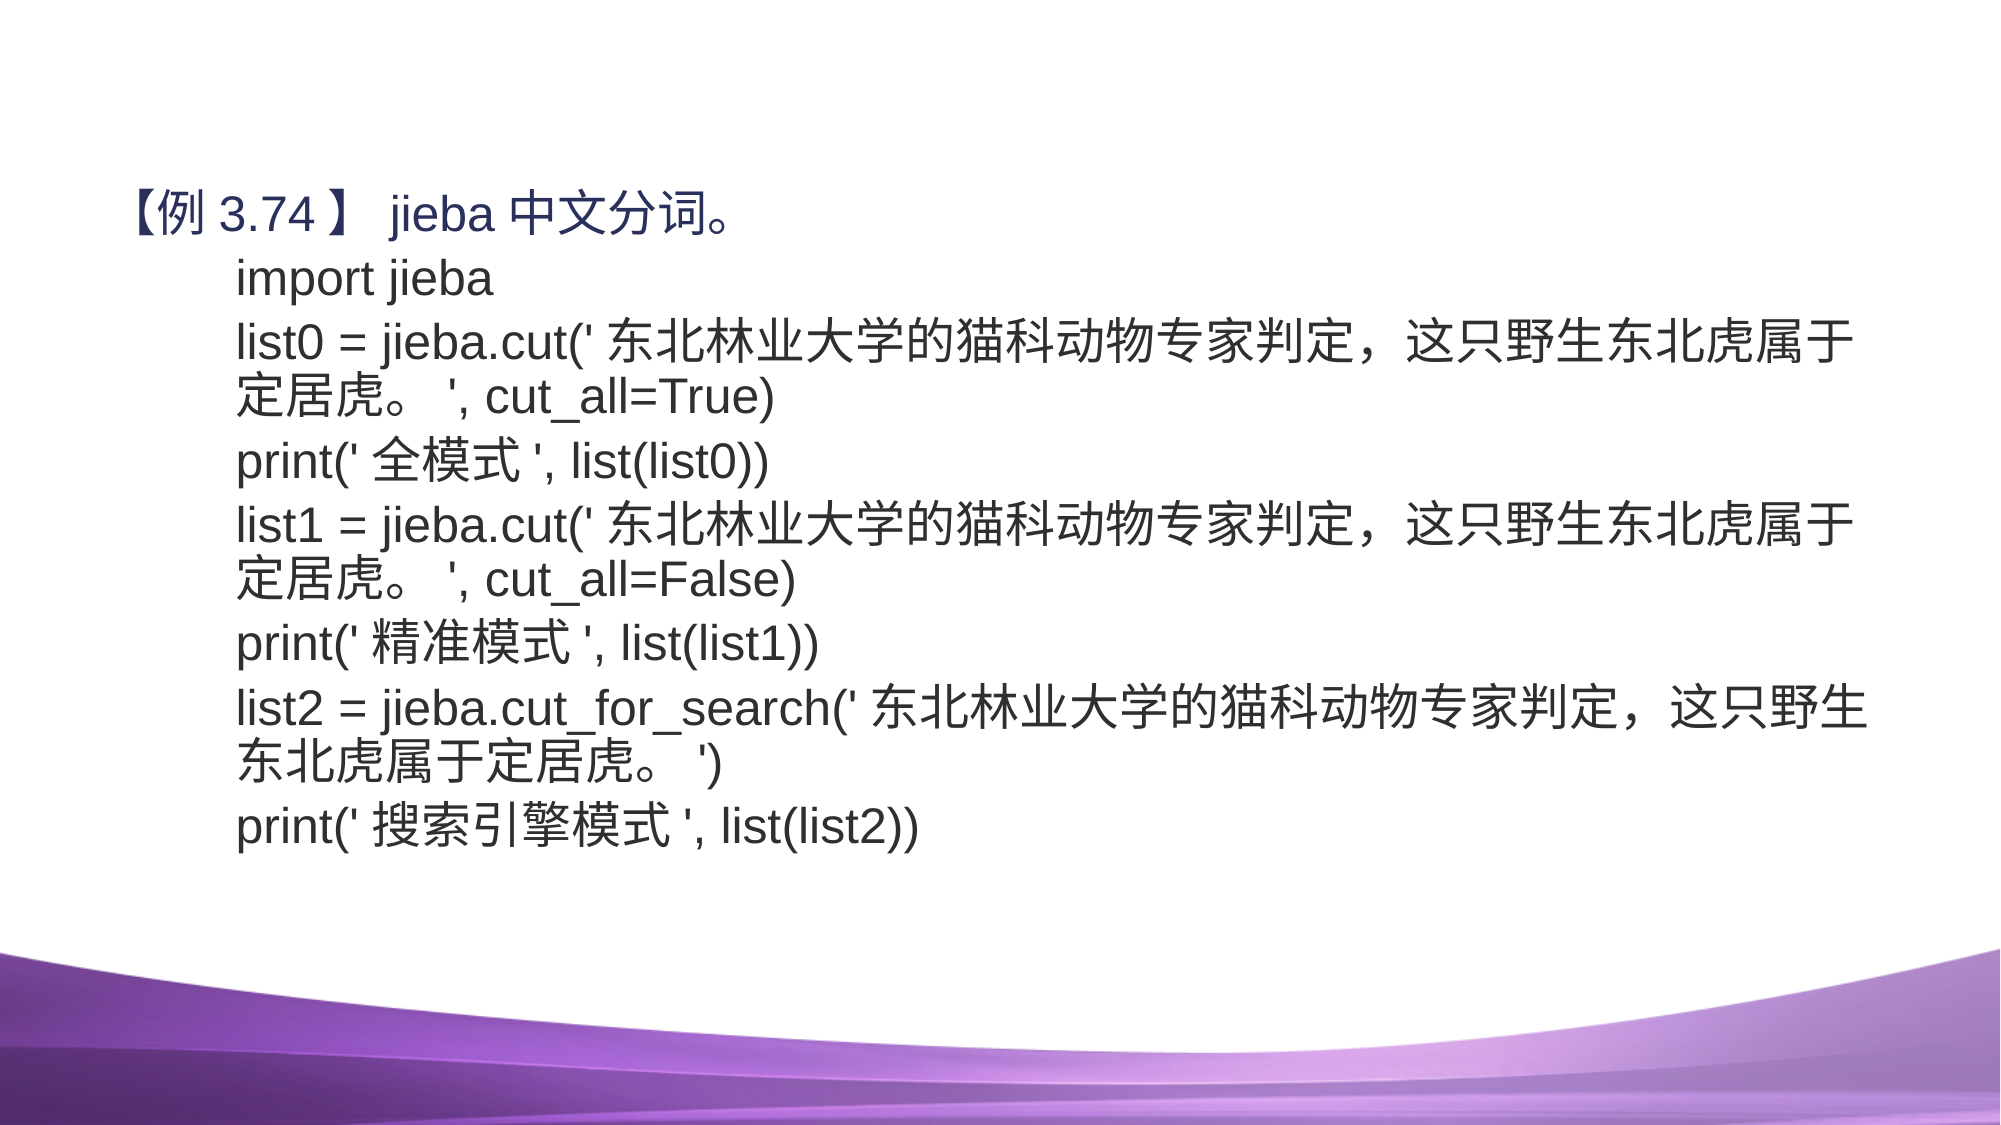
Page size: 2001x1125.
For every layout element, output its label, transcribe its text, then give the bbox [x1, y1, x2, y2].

picture [0, 943, 2001, 1125]
list 【例3.74】jieba中文分词。 import jieba list0 = jieba.cut('东北林业大学的猫科动物专家判定，这只野生东北虎属于定居虎。', cut_all=True) print('全模式', list(list0)) list1 = jieba.cut('东北林业大学的猫科动物专家判定，这只野生东北虎属于定居虎。', cut_all=False) print('精准模式', list(list1)) list2 = jieba.cut_for_search('东北林业大学的猫科动物专家判定，这只野生东北虎属于定居虎。') print('搜索引擎模式', list(list2)) [91, 168, 1906, 1021]
